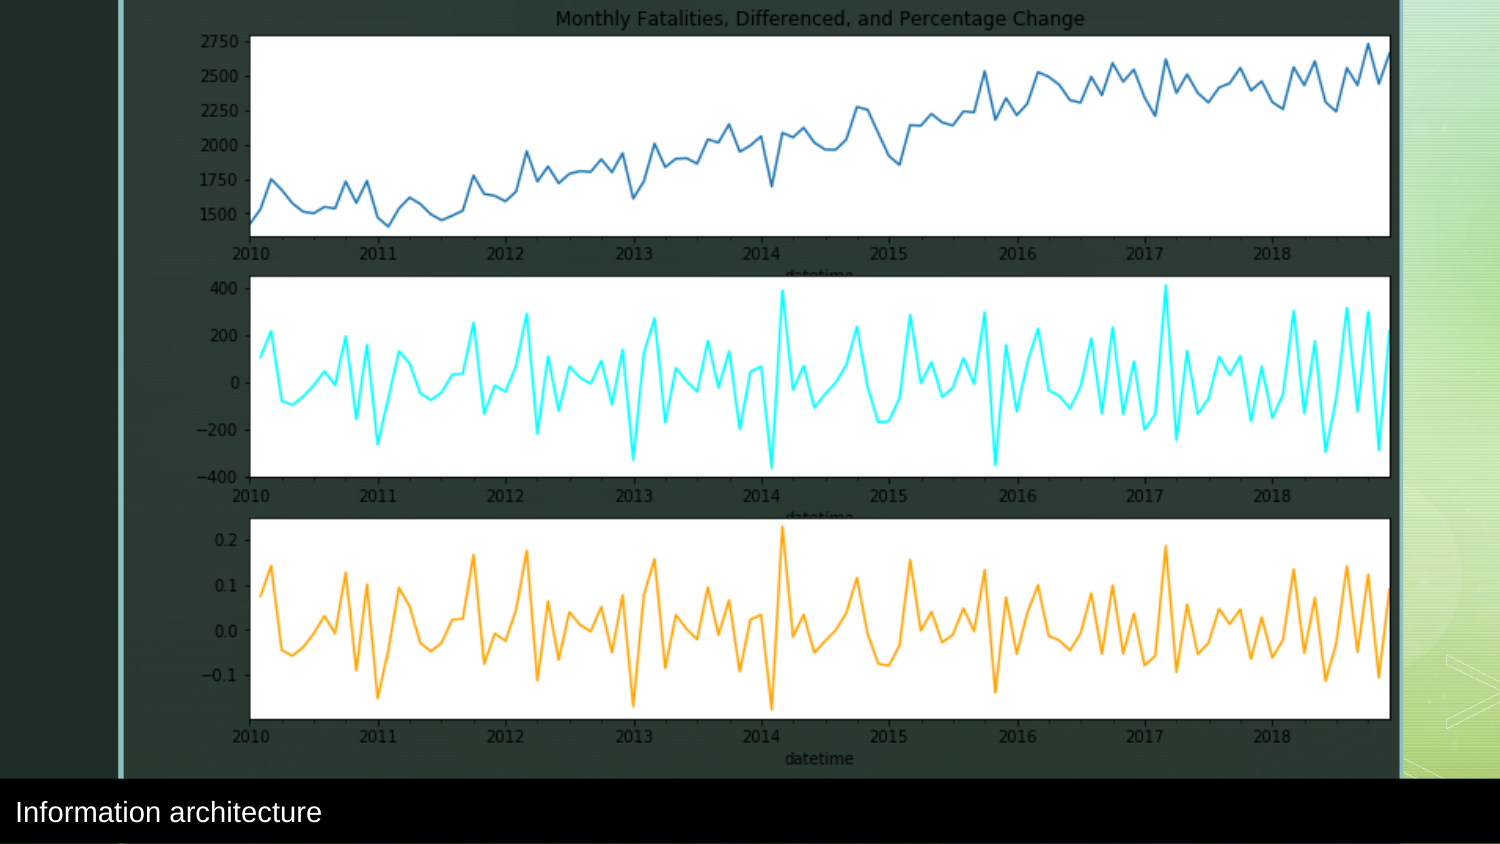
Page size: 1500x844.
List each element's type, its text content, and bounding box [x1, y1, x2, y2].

picture [185, 0, 1401, 779]
title Information architecture [0, 778, 375, 844]
picture [1404, 0, 1500, 778]
text_box [375, 778, 1500, 844]
